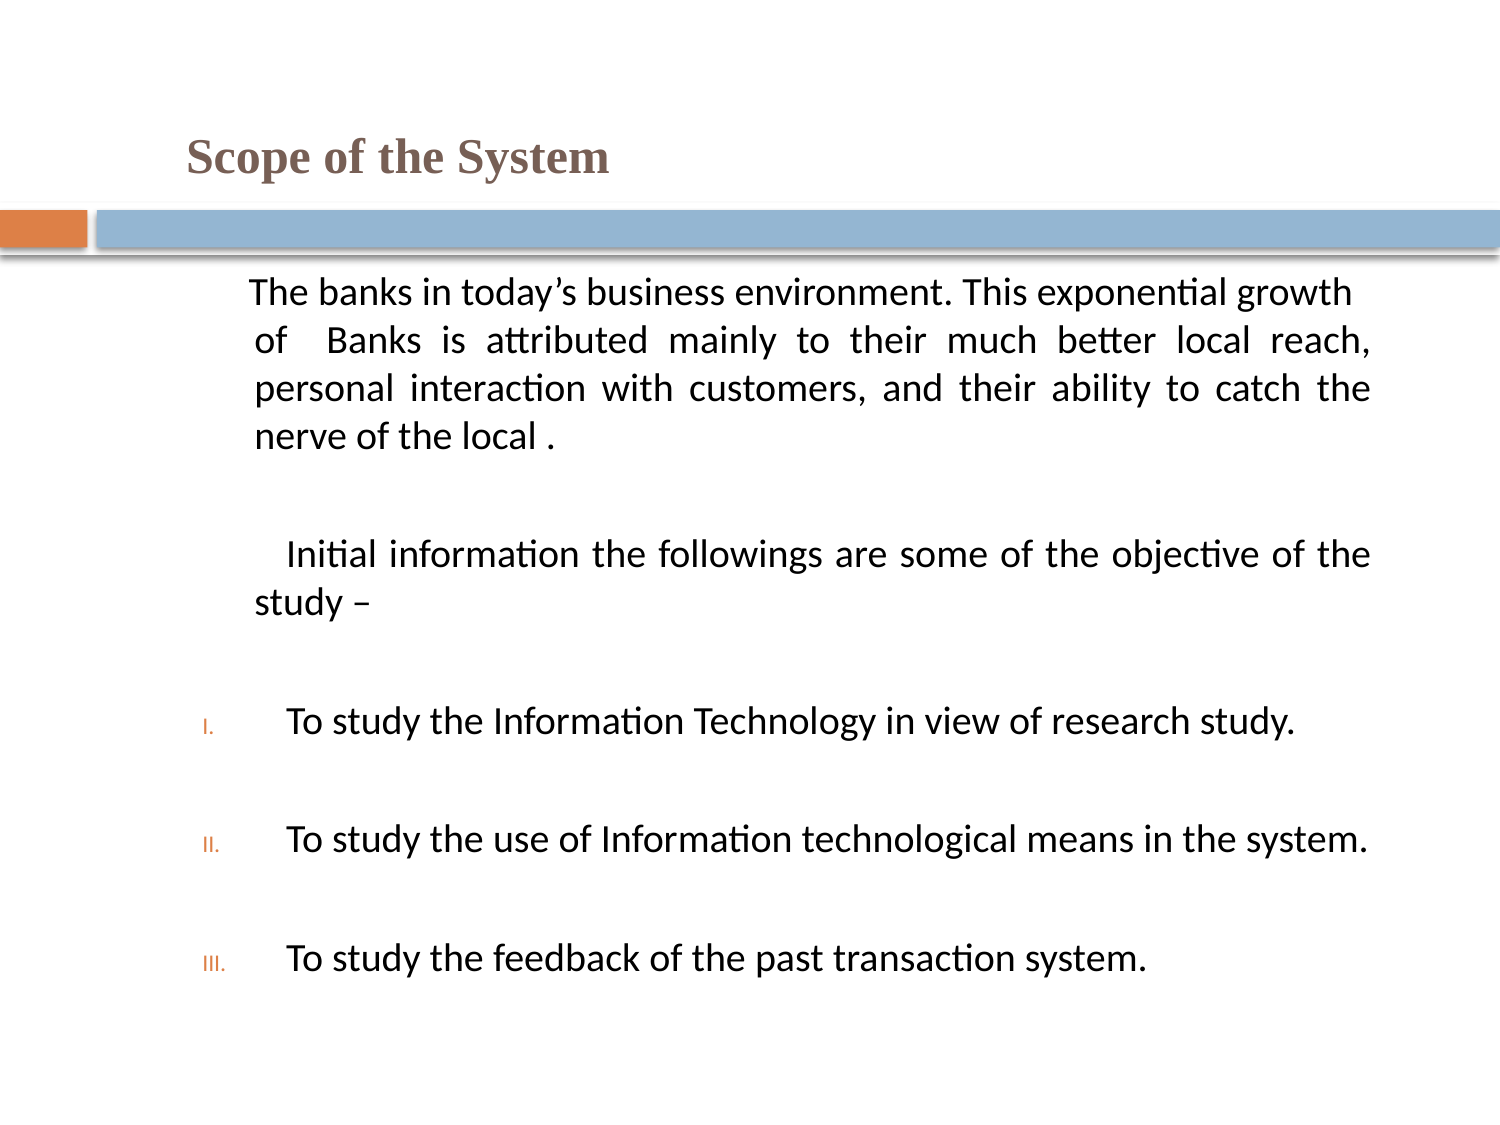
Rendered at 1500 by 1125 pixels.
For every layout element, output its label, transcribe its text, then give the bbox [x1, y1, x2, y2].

list The banks in today’s business environment. This exponential growth of Banks is attributed mainly to their much better local reach, personal interaction with customers, and their ability to catch the nerve of the local . Initial information the followings are some of the objective of the study – To study the Information Technology in view of research study. To study the use of Information technological means in the system. To study the feedback of the past transaction system. [187, 257, 1388, 1008]
title Scope of the System [171, 54, 1314, 252]
